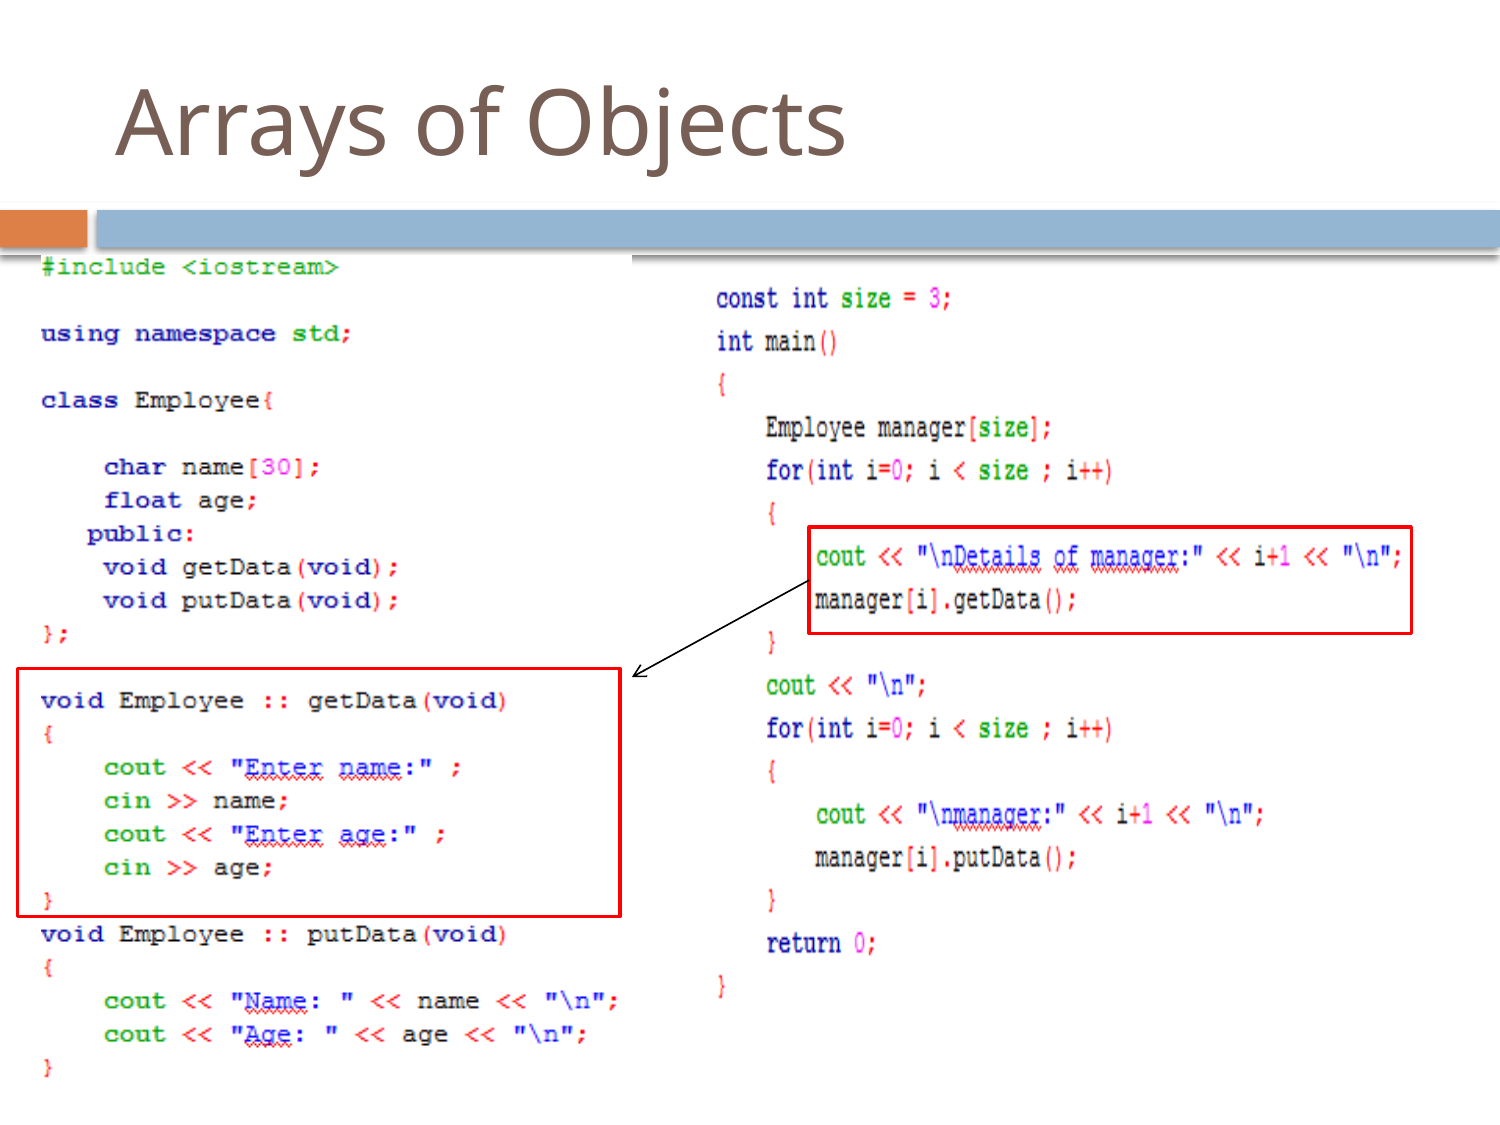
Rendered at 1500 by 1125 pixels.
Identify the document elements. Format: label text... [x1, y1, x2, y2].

picture [715, 278, 1412, 1024]
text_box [631, 579, 810, 678]
title Arrays of Objects [100, 37, 1438, 200]
picture [40, 255, 633, 1100]
text_box [16, 667, 35, 918]
